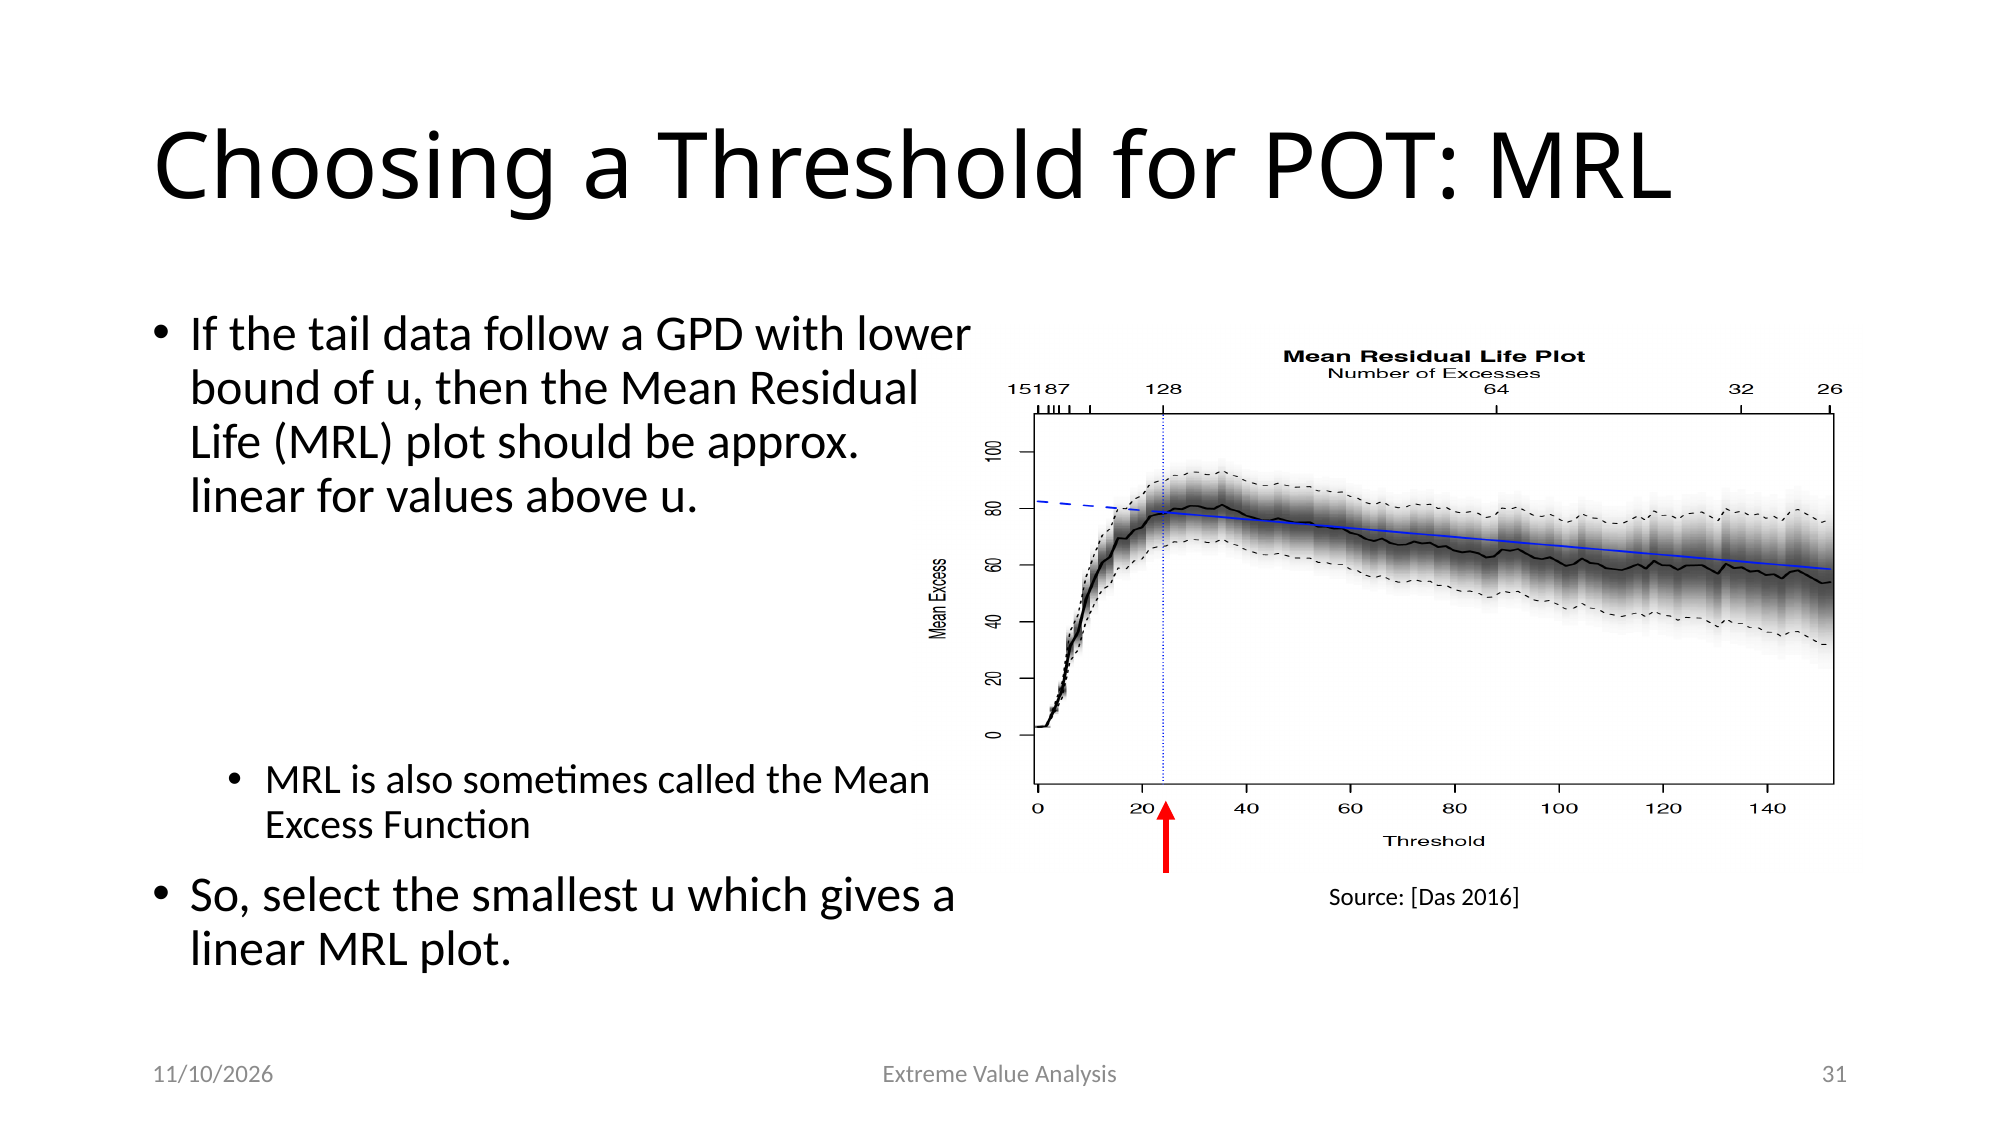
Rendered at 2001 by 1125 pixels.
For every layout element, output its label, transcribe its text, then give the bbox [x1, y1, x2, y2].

title Choosing a Threshold for POT: MRL [137, 59, 1863, 278]
footer Extreme Value Analysis [662, 1042, 1338, 1103]
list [912, 324, 1863, 873]
text_box Source: [Das 2016] [1314, 873, 1536, 918]
slide_number 31 [1412, 1042, 1863, 1103]
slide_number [137, 1042, 588, 1103]
